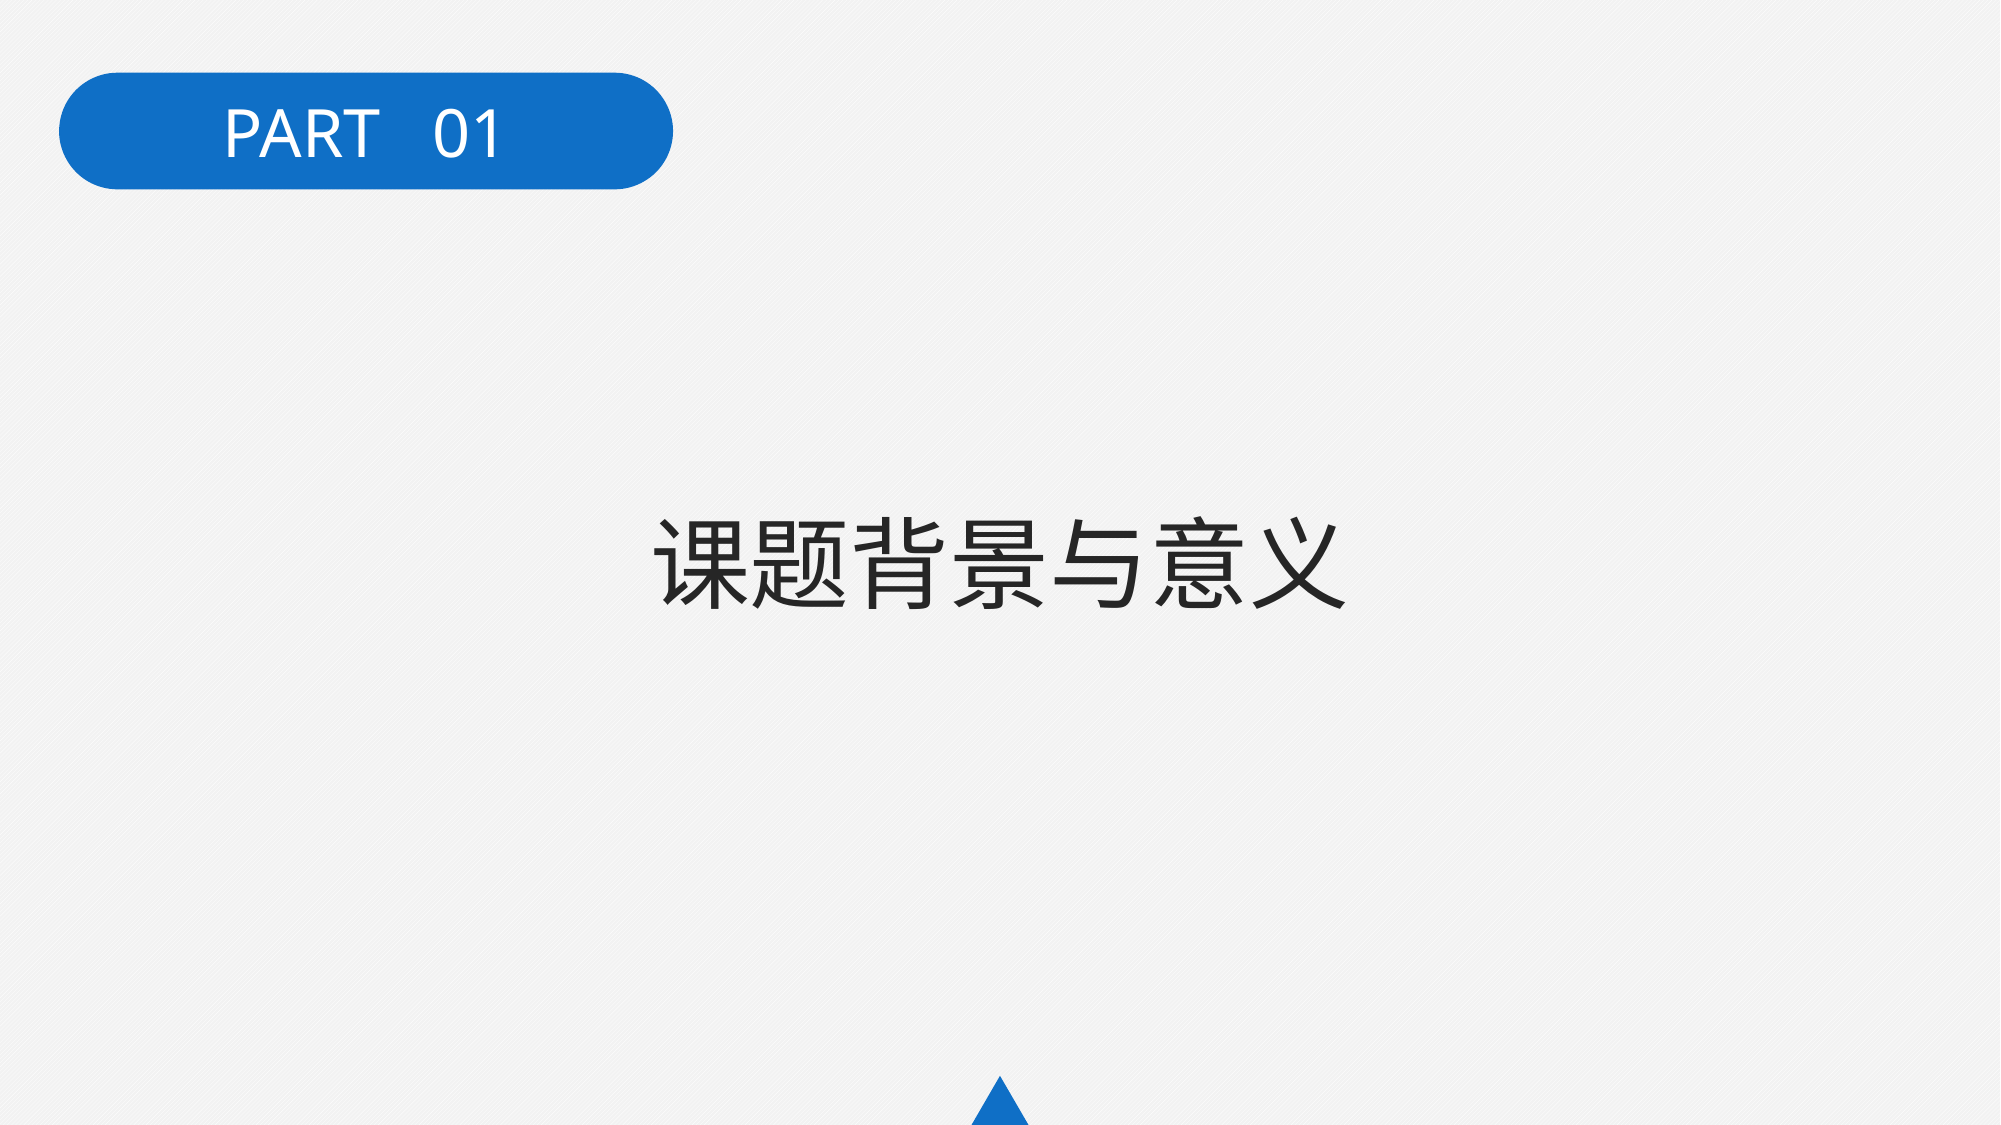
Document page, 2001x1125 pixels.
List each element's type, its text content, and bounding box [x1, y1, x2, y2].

text_box 课题背景与意义 [397, 494, 1603, 630]
text_box PART 01 [139, 82, 593, 178]
text_box [58, 71, 675, 191]
text_box [970, 1073, 1030, 1125]
